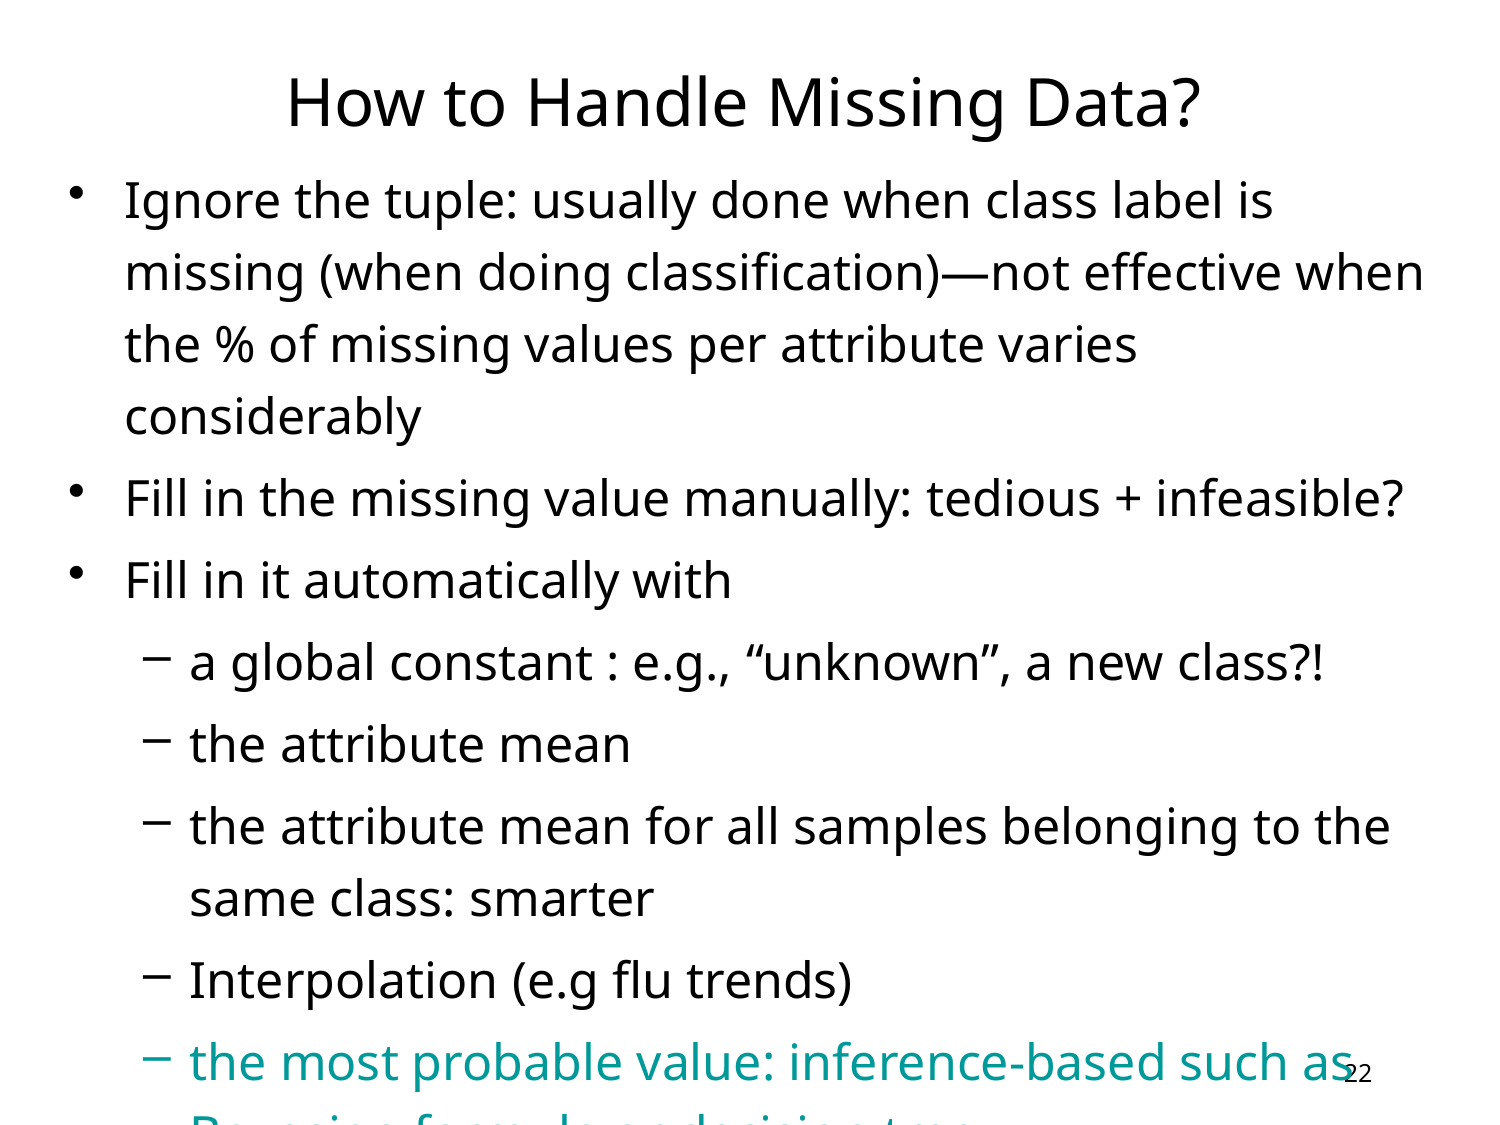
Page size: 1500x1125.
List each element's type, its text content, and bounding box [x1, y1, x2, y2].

title How to Handle Missing Data? [125, 37, 1363, 149]
slide_number 22 [1074, 1049, 1388, 1101]
list Ignore the tuple: usually done when class label is missing (when doing classification)—not effective when the % of missing values per attribute varies considerably Fill in the missing value manually: tedious + infeasible? Fill in it automatically with a global constant : e.g., “unknown”, a new class?! the attribute mean the attribute mean for all samples belonging to the same class: smarter Interpolation (e.g flu trends) the most probable value: inference-based such as Bayesian formula or decision tree [53, 149, 1454, 1012]
